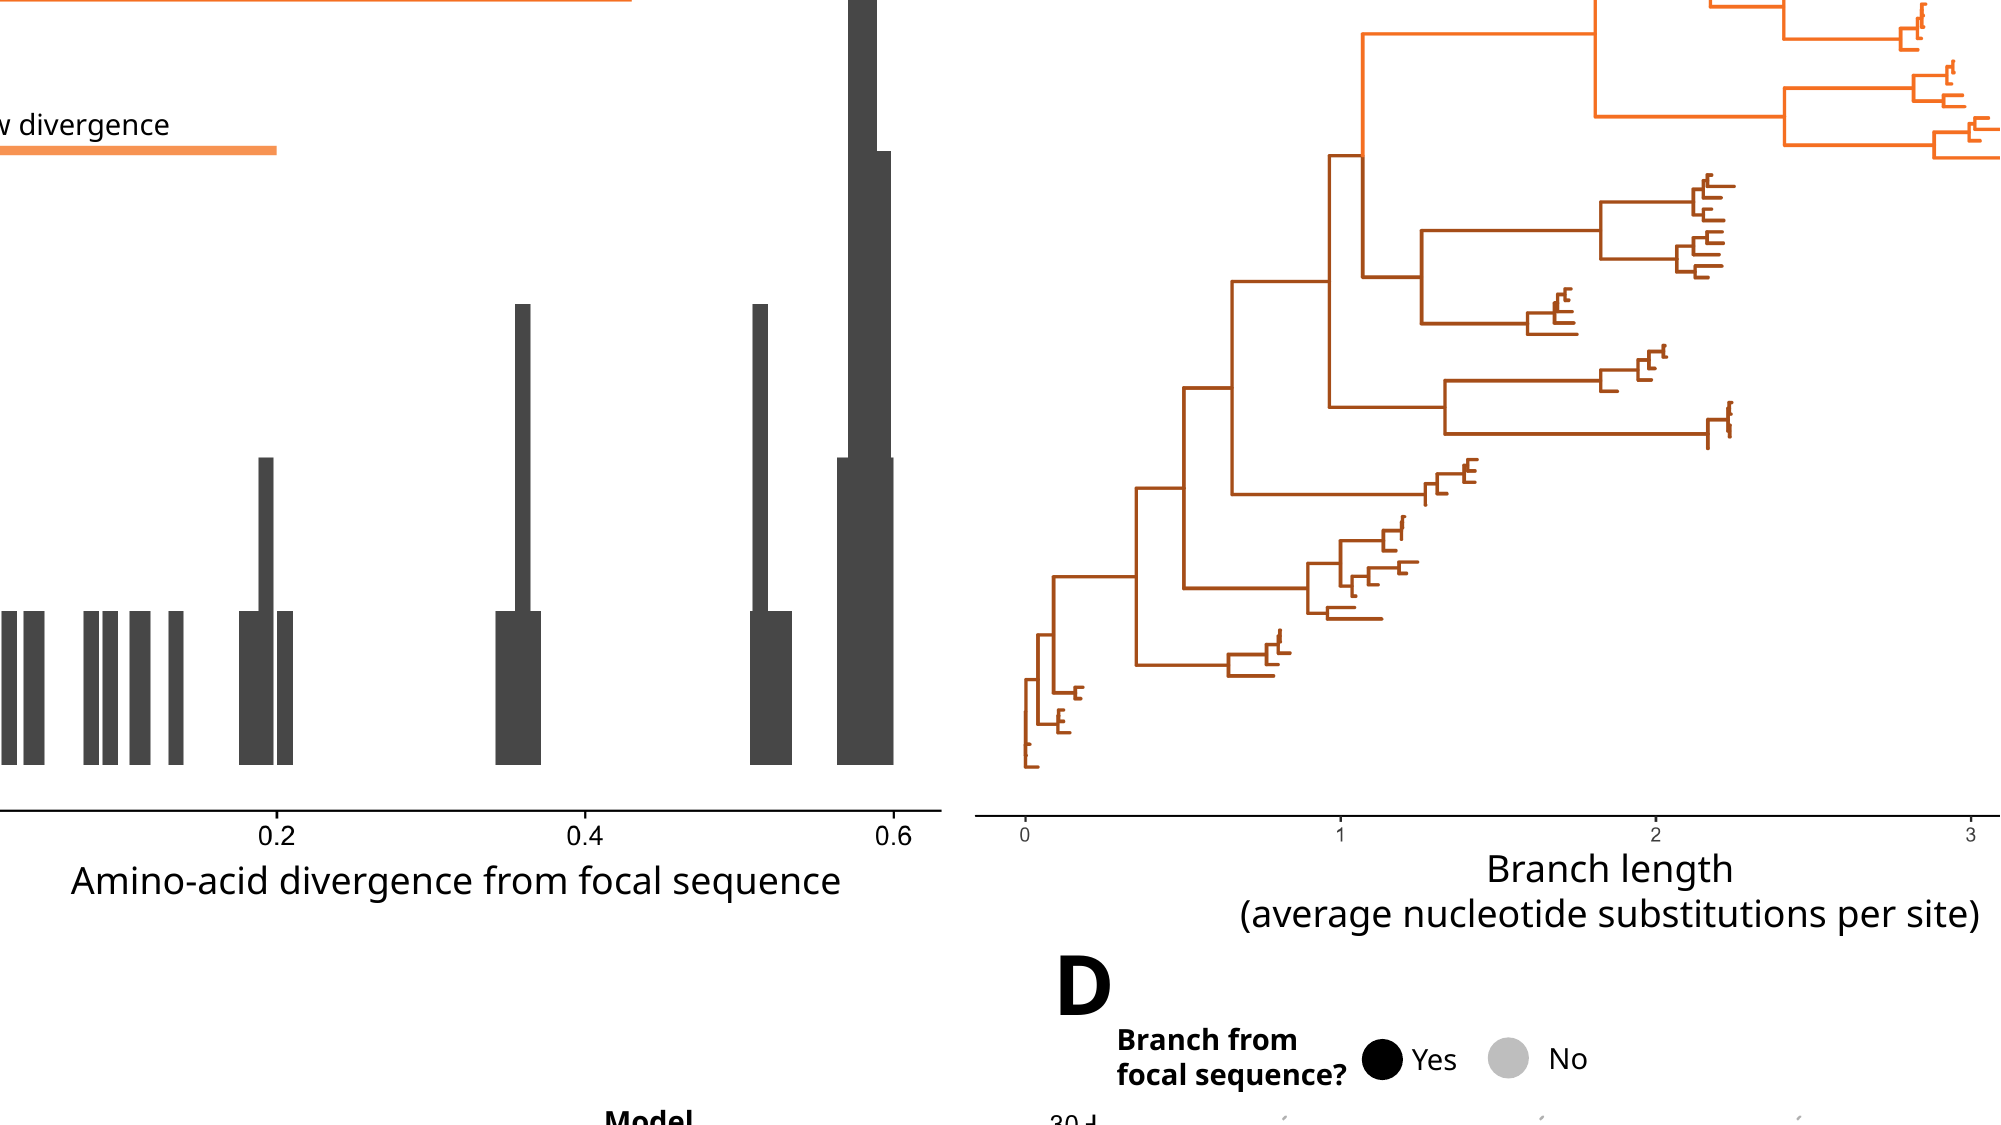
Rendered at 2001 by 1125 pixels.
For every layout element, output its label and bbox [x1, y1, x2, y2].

text_box [0, 0, 2000, 1125]
